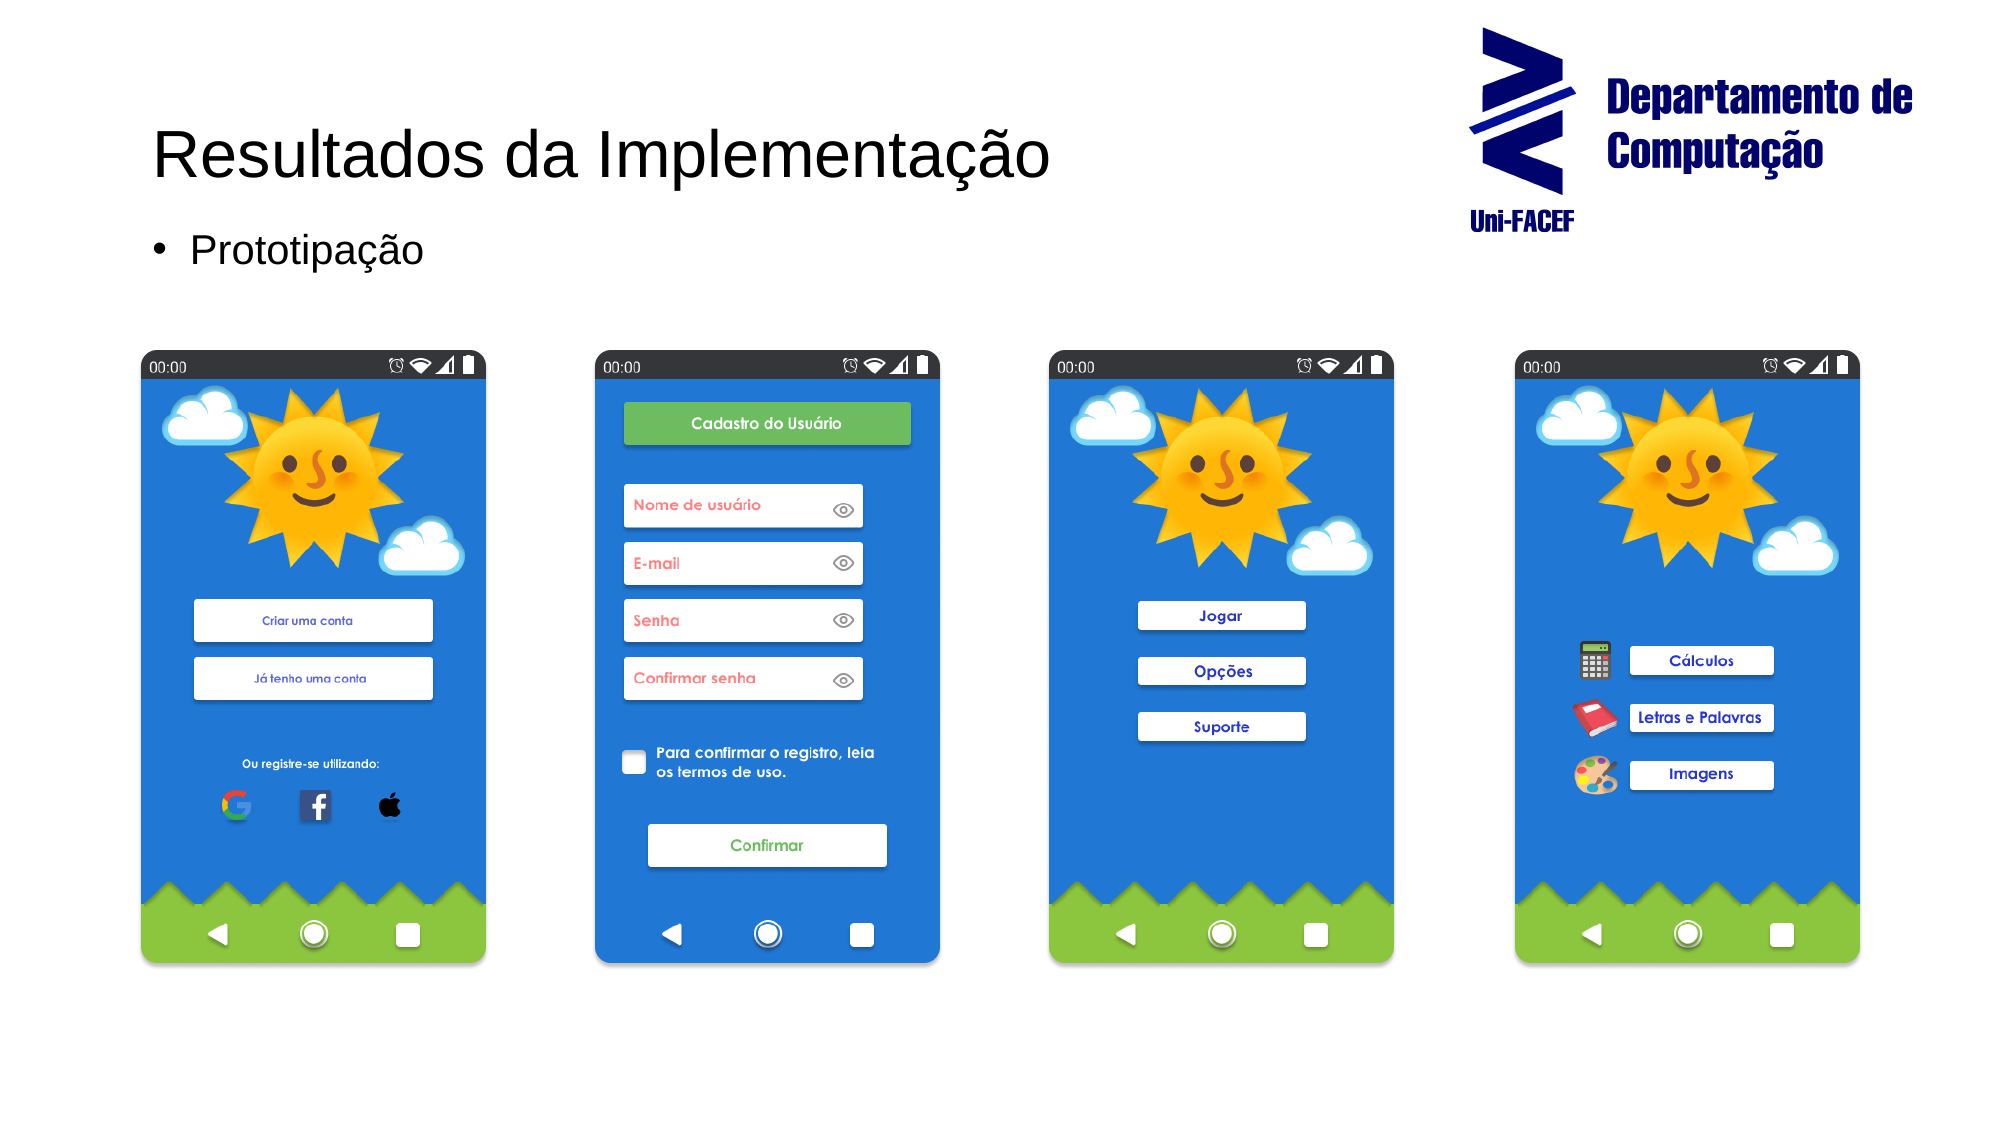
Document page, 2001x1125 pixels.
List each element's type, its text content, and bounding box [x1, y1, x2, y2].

picture [1045, 350, 1397, 970]
picture [137, 350, 489, 970]
title Resultados da Implementação [137, 47, 1863, 220]
picture [1511, 350, 1863, 970]
picture [591, 350, 943, 970]
picture [1380, 0, 2000, 270]
list Prototipação [137, 220, 1863, 970]
